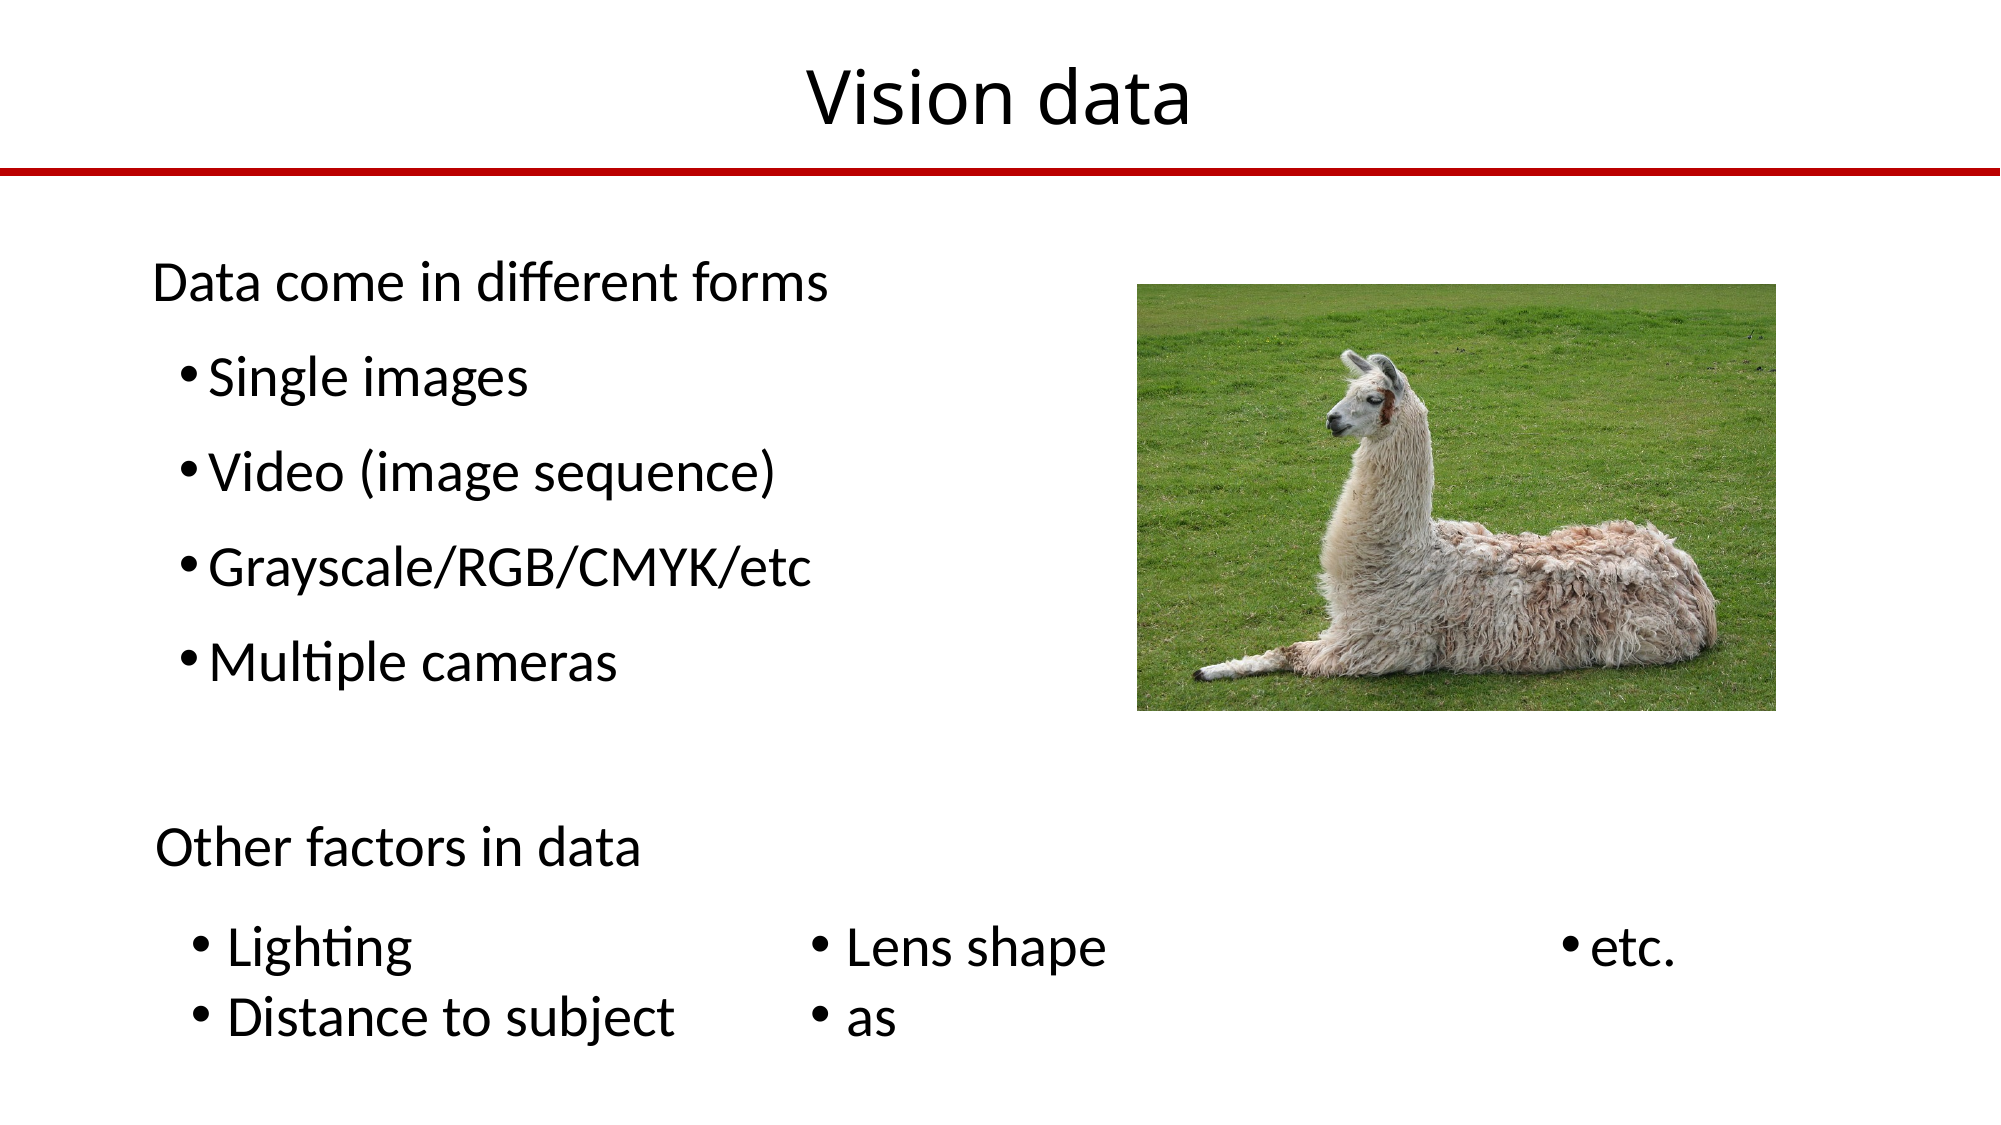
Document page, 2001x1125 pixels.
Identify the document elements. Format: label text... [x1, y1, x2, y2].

text_box Other factors in data [140, 801, 658, 886]
list Data come in different forms Single images Video (image sequence) Grayscale/RGB/CMYK/etc Multiple cameras [137, 236, 990, 759]
title Vision data [137, 50, 1863, 150]
picture [1137, 284, 1776, 711]
text_box Lighting Distance to subject Lens shape as etc. [137, 900, 2000, 1102]
